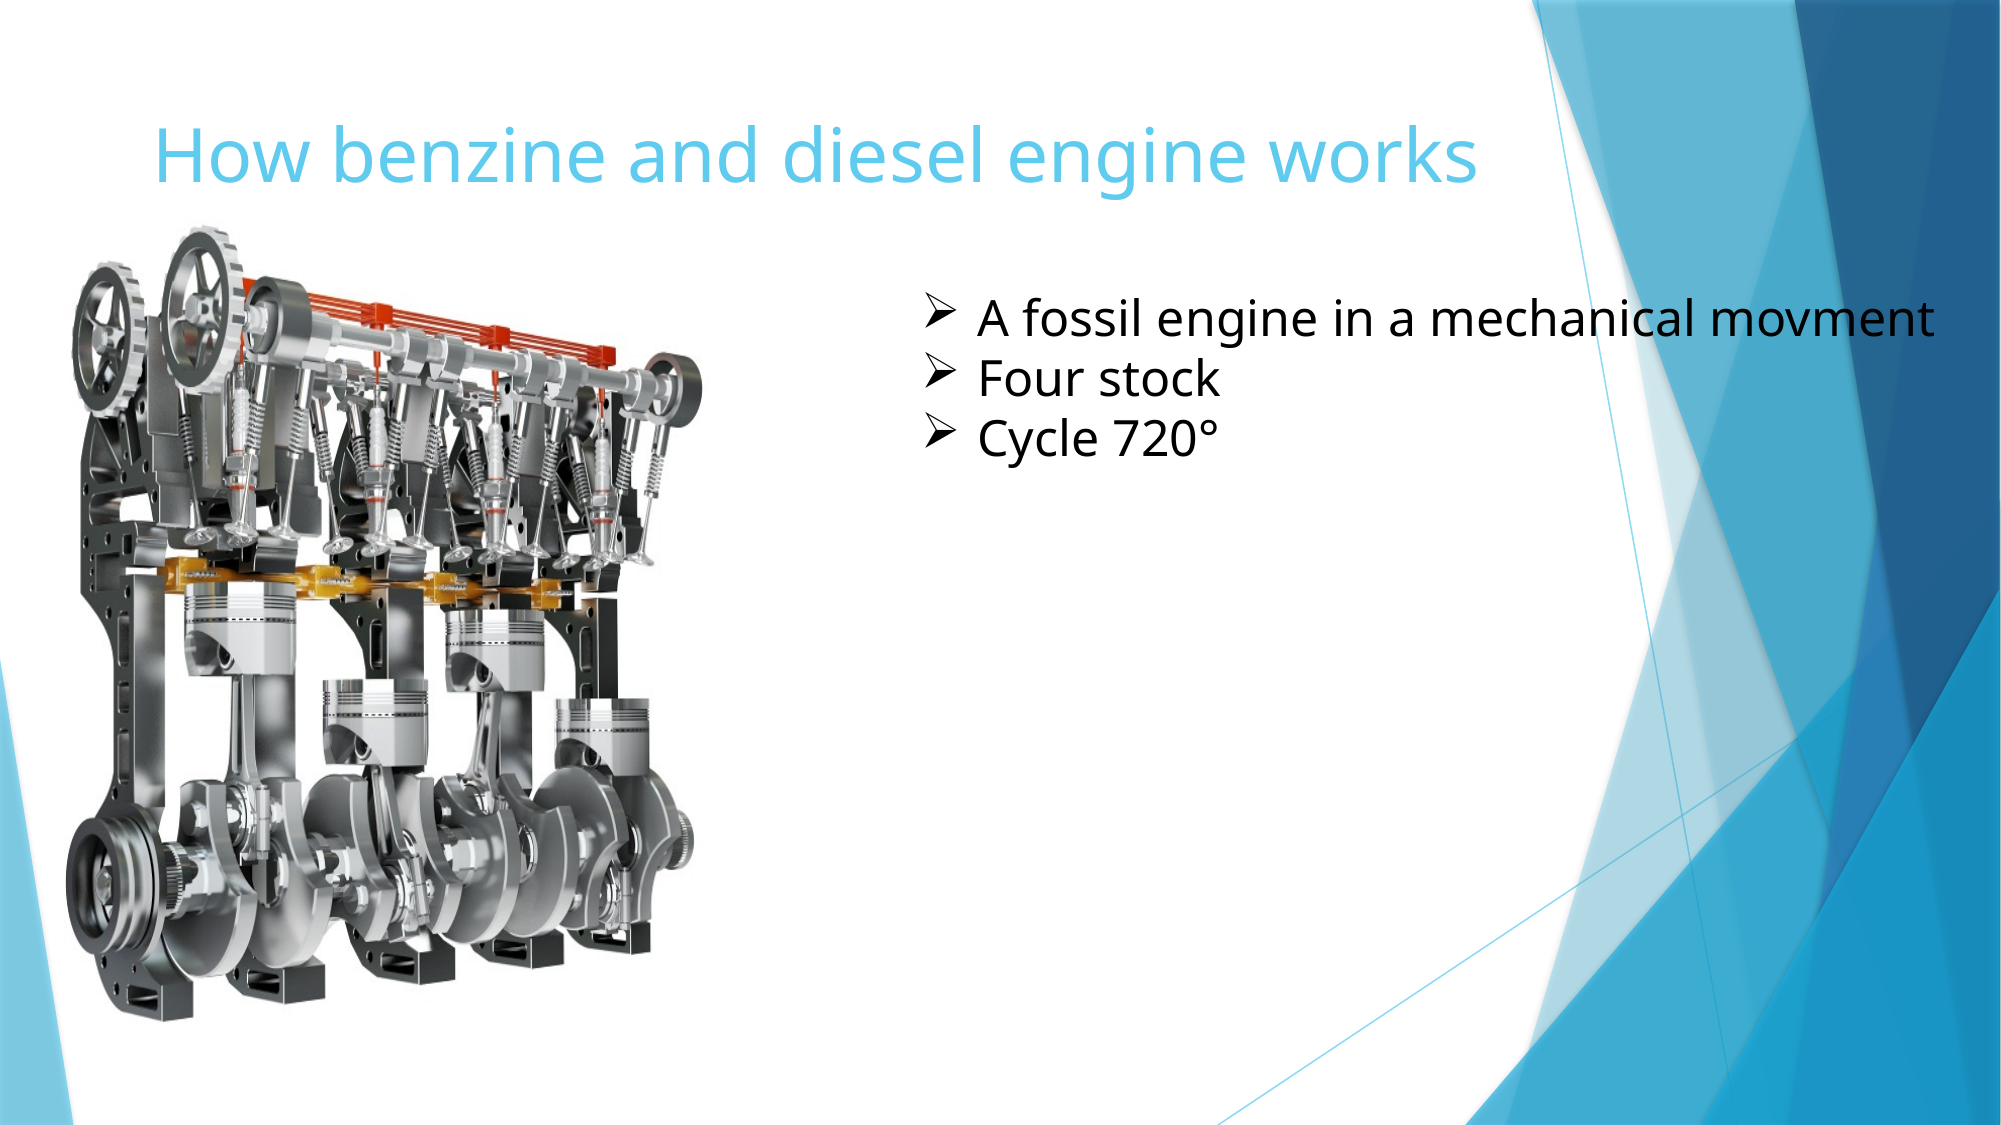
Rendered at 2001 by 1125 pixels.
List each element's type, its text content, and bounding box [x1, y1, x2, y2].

text_box A fossil engine in a mechanical movment Four stock Cycle 720° [906, 278, 1951, 474]
title How benzine and diesel engine works [111, 99, 1522, 317]
picture [62, 207, 711, 1032]
